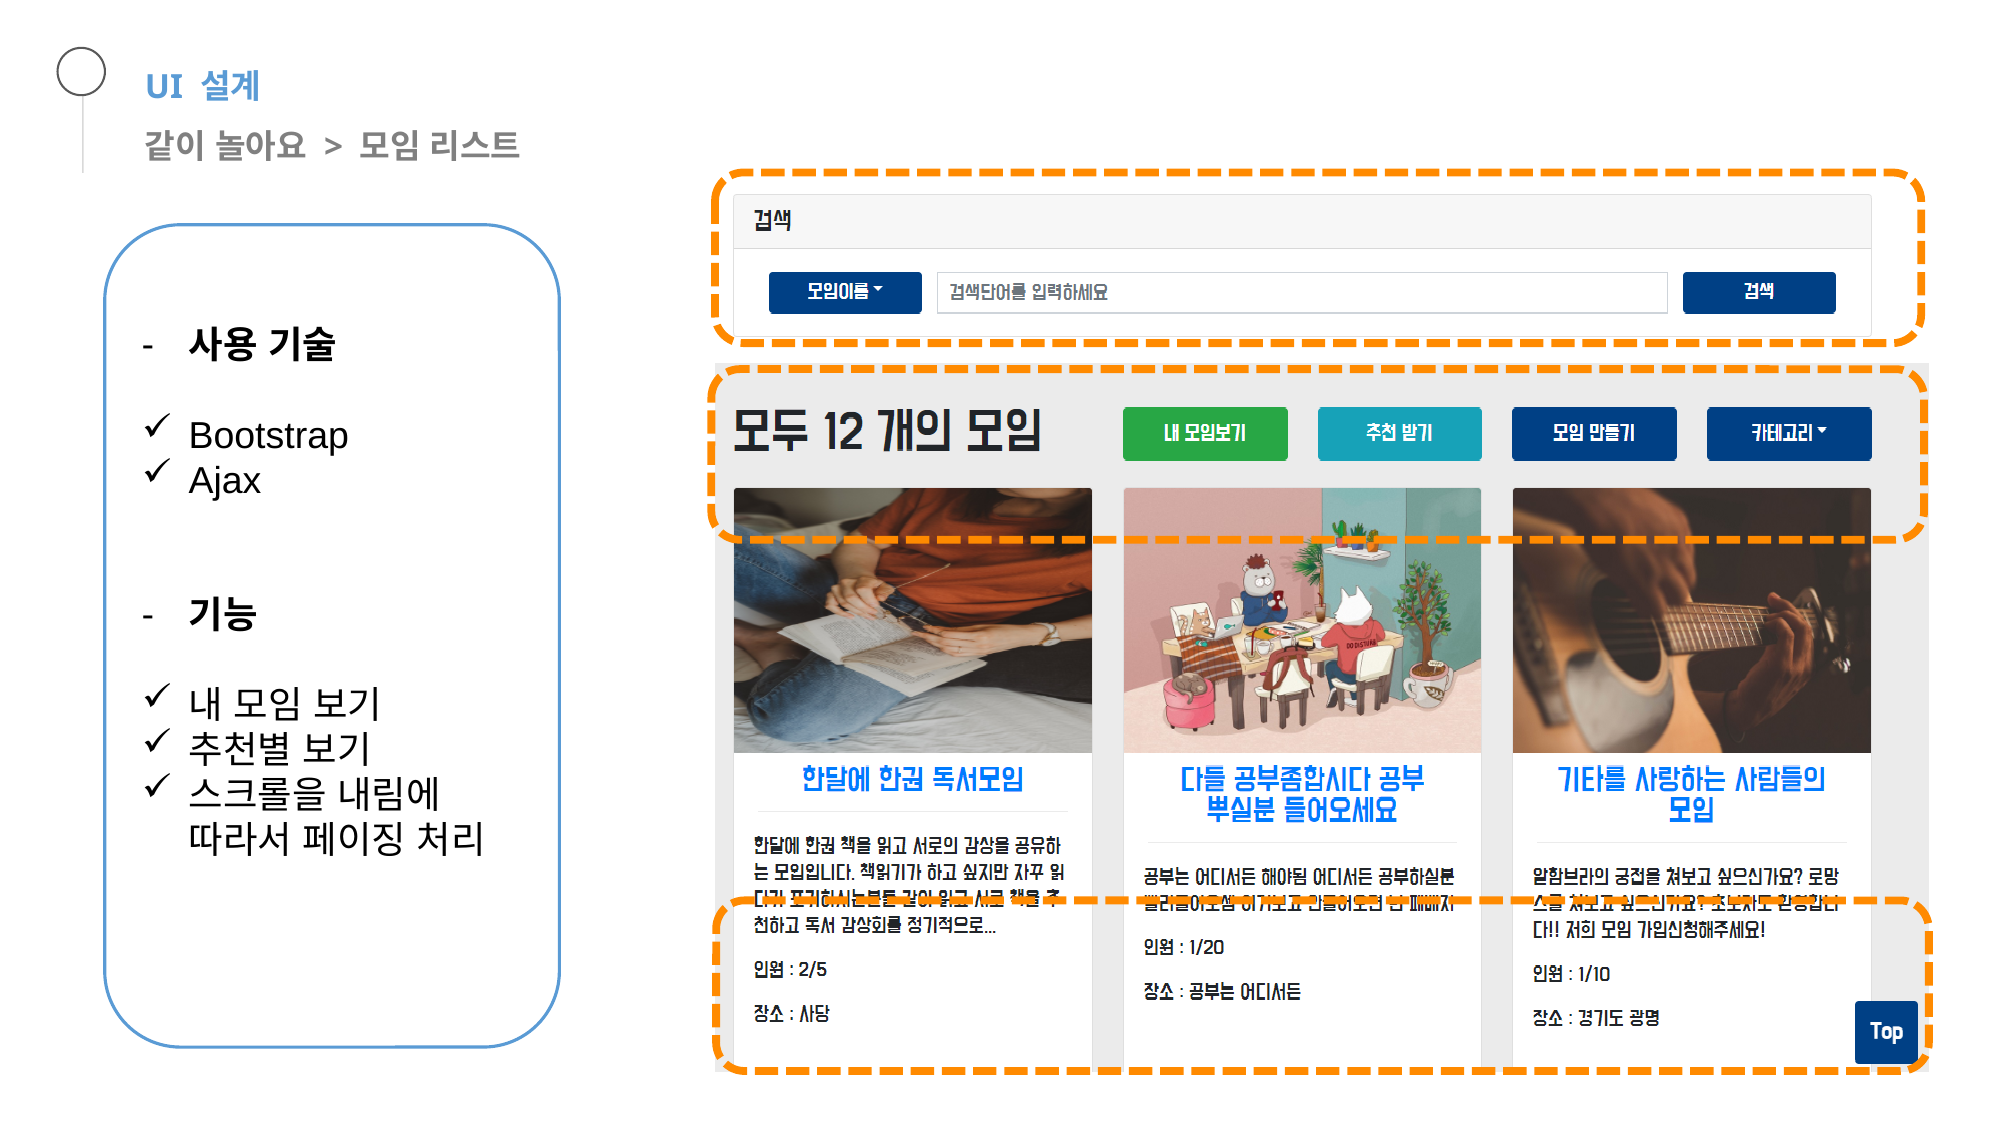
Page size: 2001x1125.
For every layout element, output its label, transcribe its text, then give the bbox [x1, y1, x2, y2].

text_box 사용 기술 Bootstrap Ajax 기능 내 모임 보기 추천별 보기 스크롤을 내림에 따라서 페이징 처리 [103, 223, 561, 1049]
text_box UI 설계 같이 놀아요 > 모임 리스트 [129, 57, 712, 153]
picture [715, 187, 1929, 1072]
text_box [710, 383, 715, 528]
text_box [57, 47, 105, 173]
text_box [717, 171, 1919, 187]
